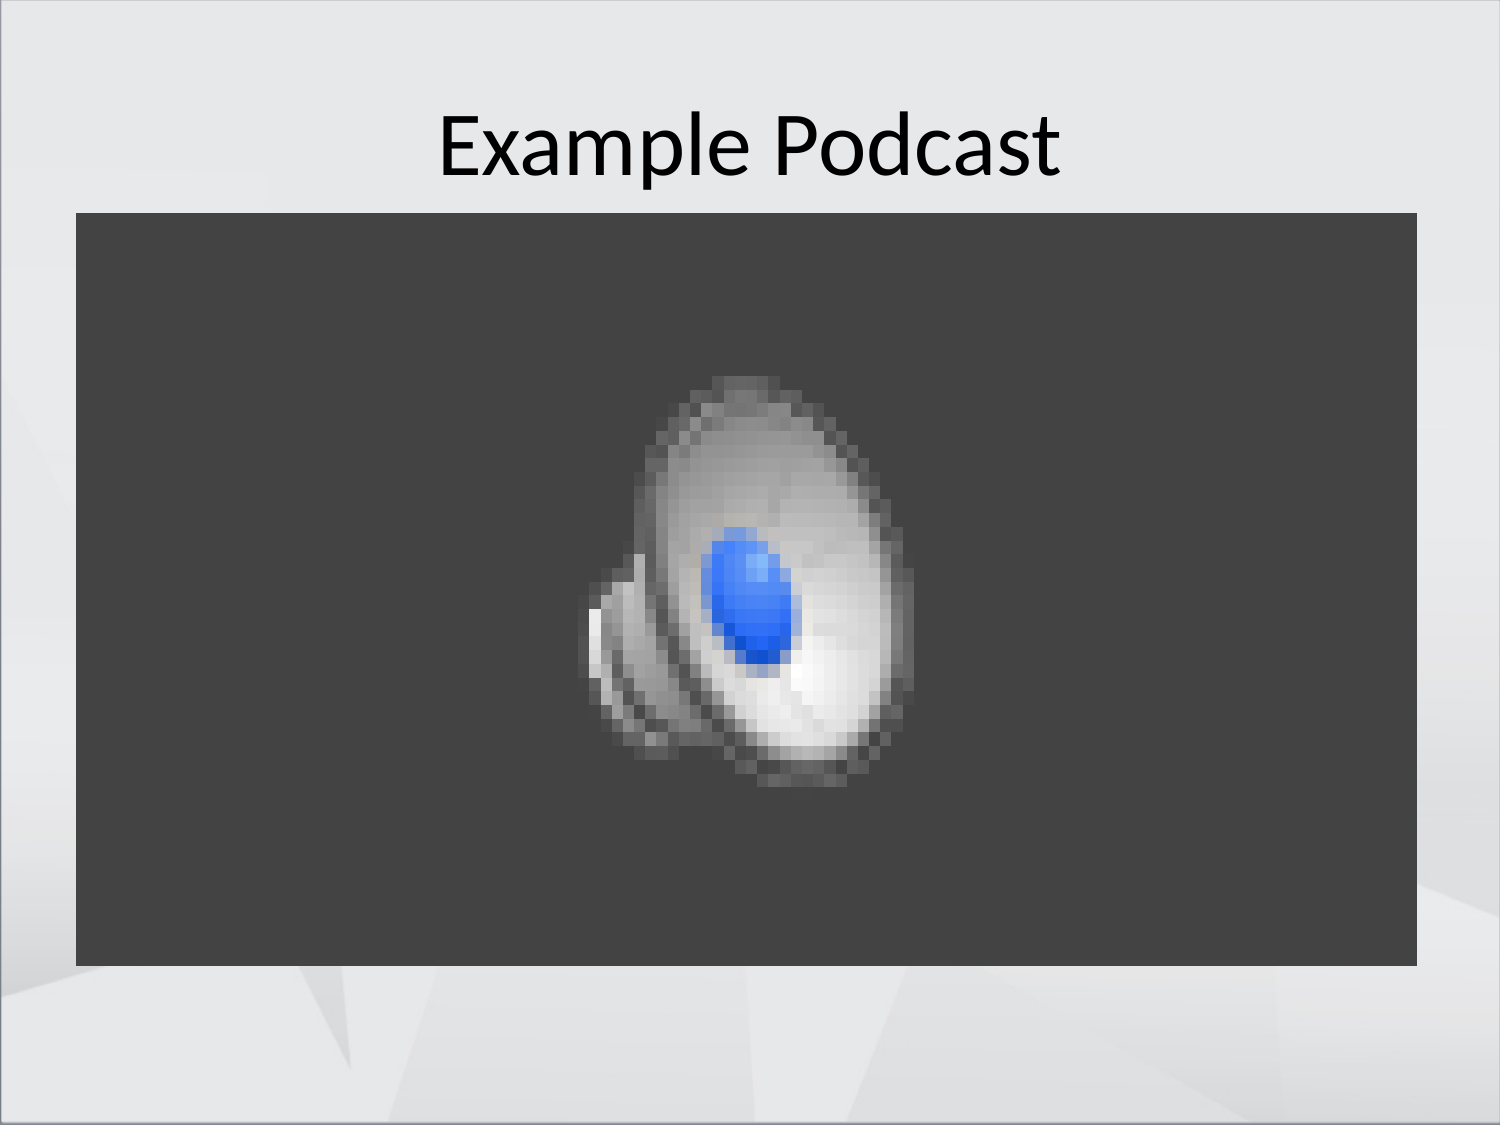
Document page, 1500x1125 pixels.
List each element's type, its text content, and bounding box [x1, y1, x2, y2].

title Example Podcast [75, 45, 1425, 233]
picture [0, 0, 1500, 1125]
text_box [74, 211, 1419, 967]
